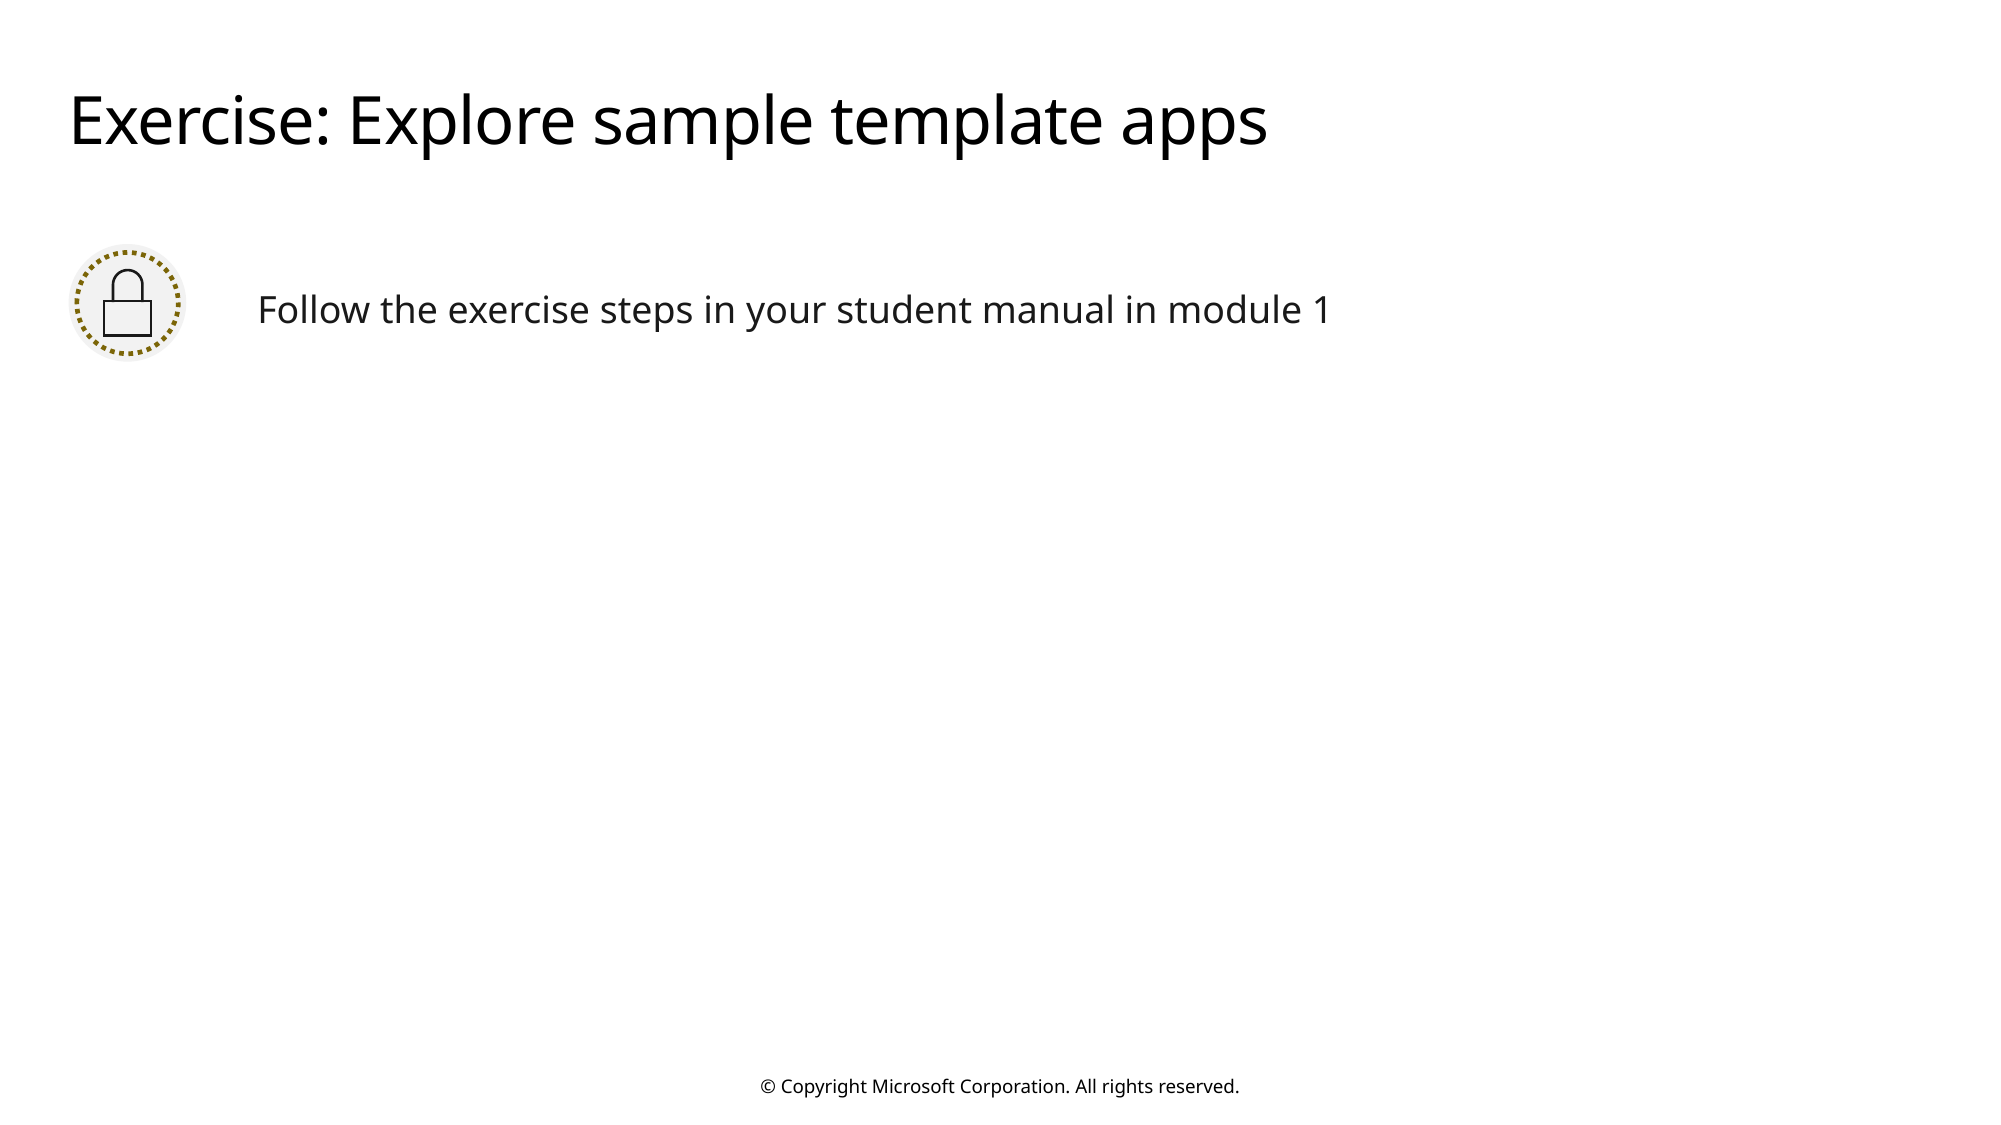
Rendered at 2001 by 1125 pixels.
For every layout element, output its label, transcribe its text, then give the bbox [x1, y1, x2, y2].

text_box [68, 243, 187, 362]
title Exercise: Explore sample template apps [68, 72, 1930, 184]
list Follow the exercise steps in your student manual in module 1 [257, 238, 1932, 386]
